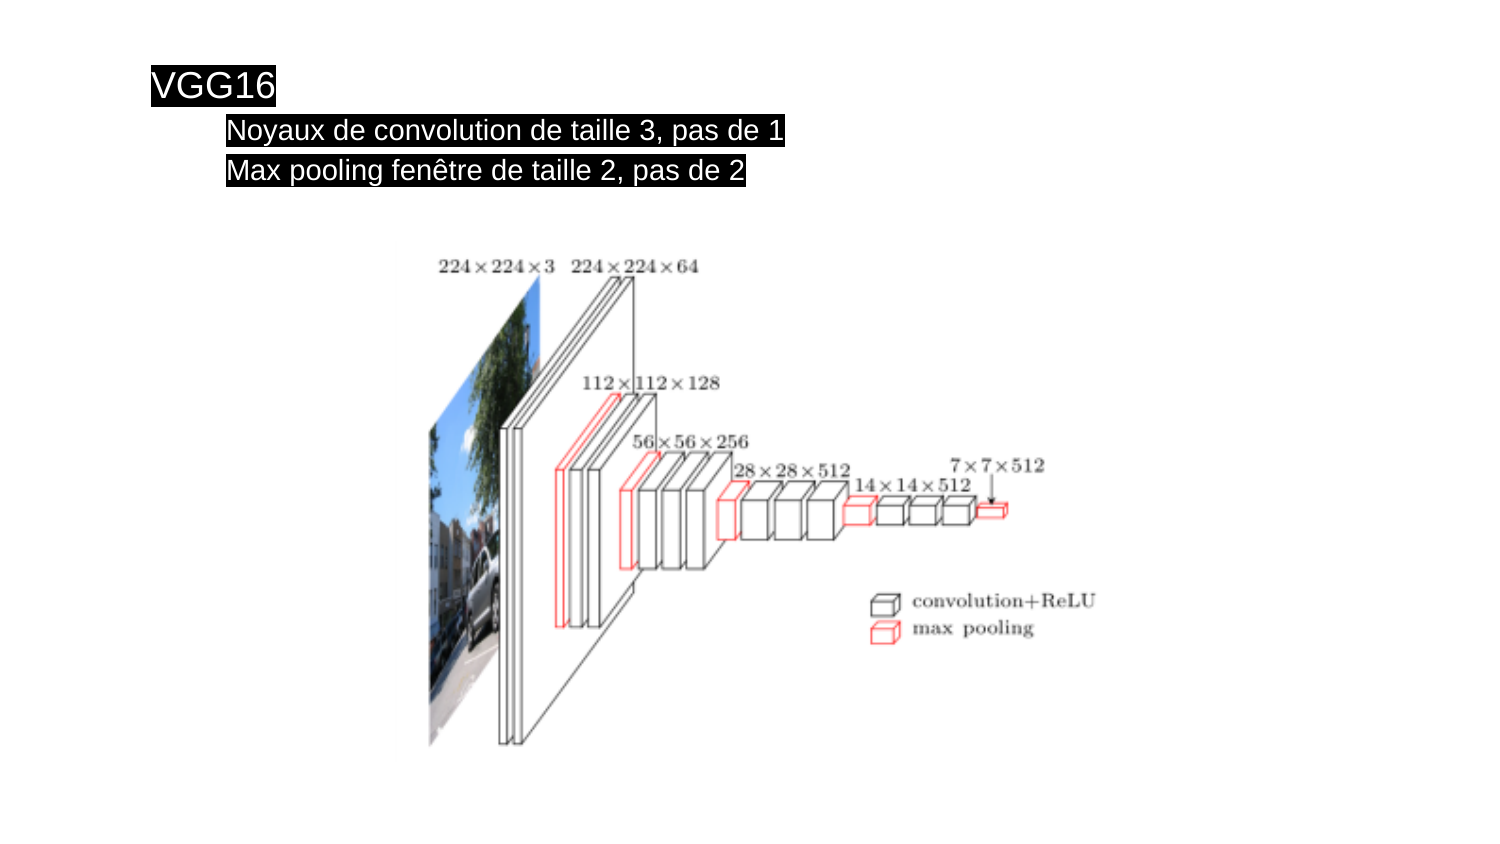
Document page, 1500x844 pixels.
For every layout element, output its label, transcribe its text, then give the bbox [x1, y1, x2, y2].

list VGG16 Noyaux de convolution de taille 3, pas de 1 Max pooling fenêtre de taille 2, pas de 2 [61, 39, 848, 228]
picture [395, 241, 1105, 763]
